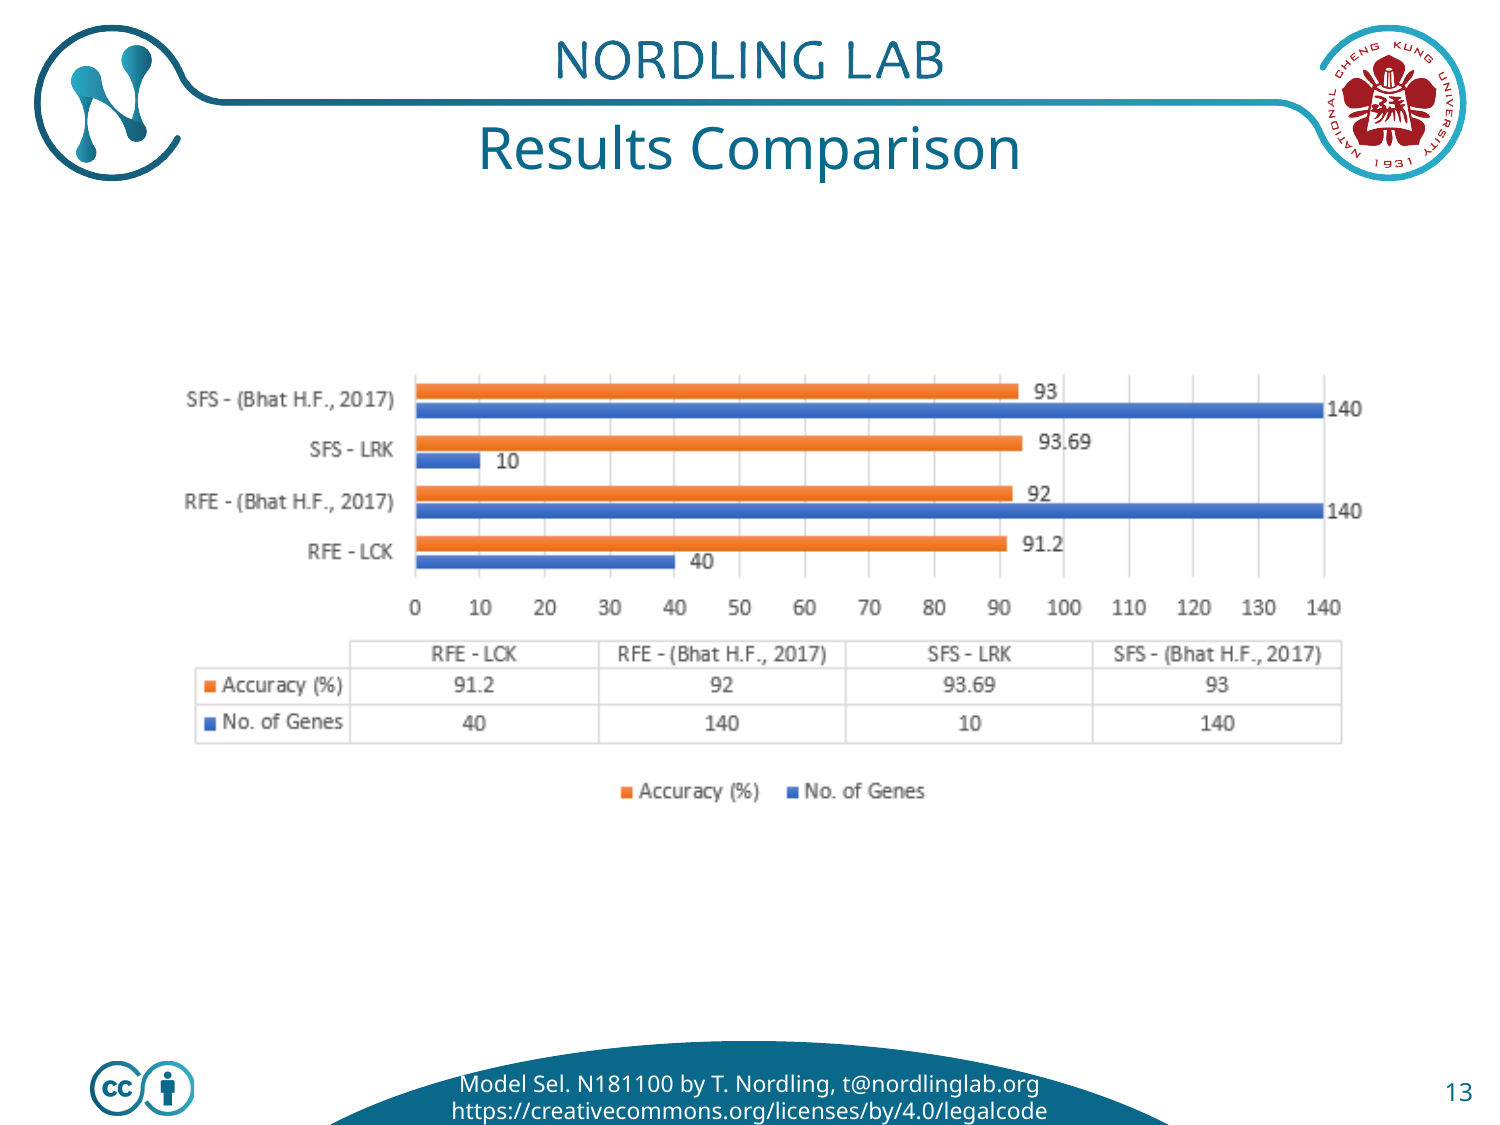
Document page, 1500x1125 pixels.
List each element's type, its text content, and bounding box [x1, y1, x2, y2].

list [172, 349, 1370, 820]
title Results Comparison [218, 112, 1282, 189]
footer Model Sel. N181100 by T. Nordling, t@nordlinglab.org https://creativecommons.org/licenses/by/4.0/legalcode [414, 1066, 1086, 1125]
picture [0, 0, 1500, 217]
slide_number 13 [1369, 1063, 1489, 1124]
